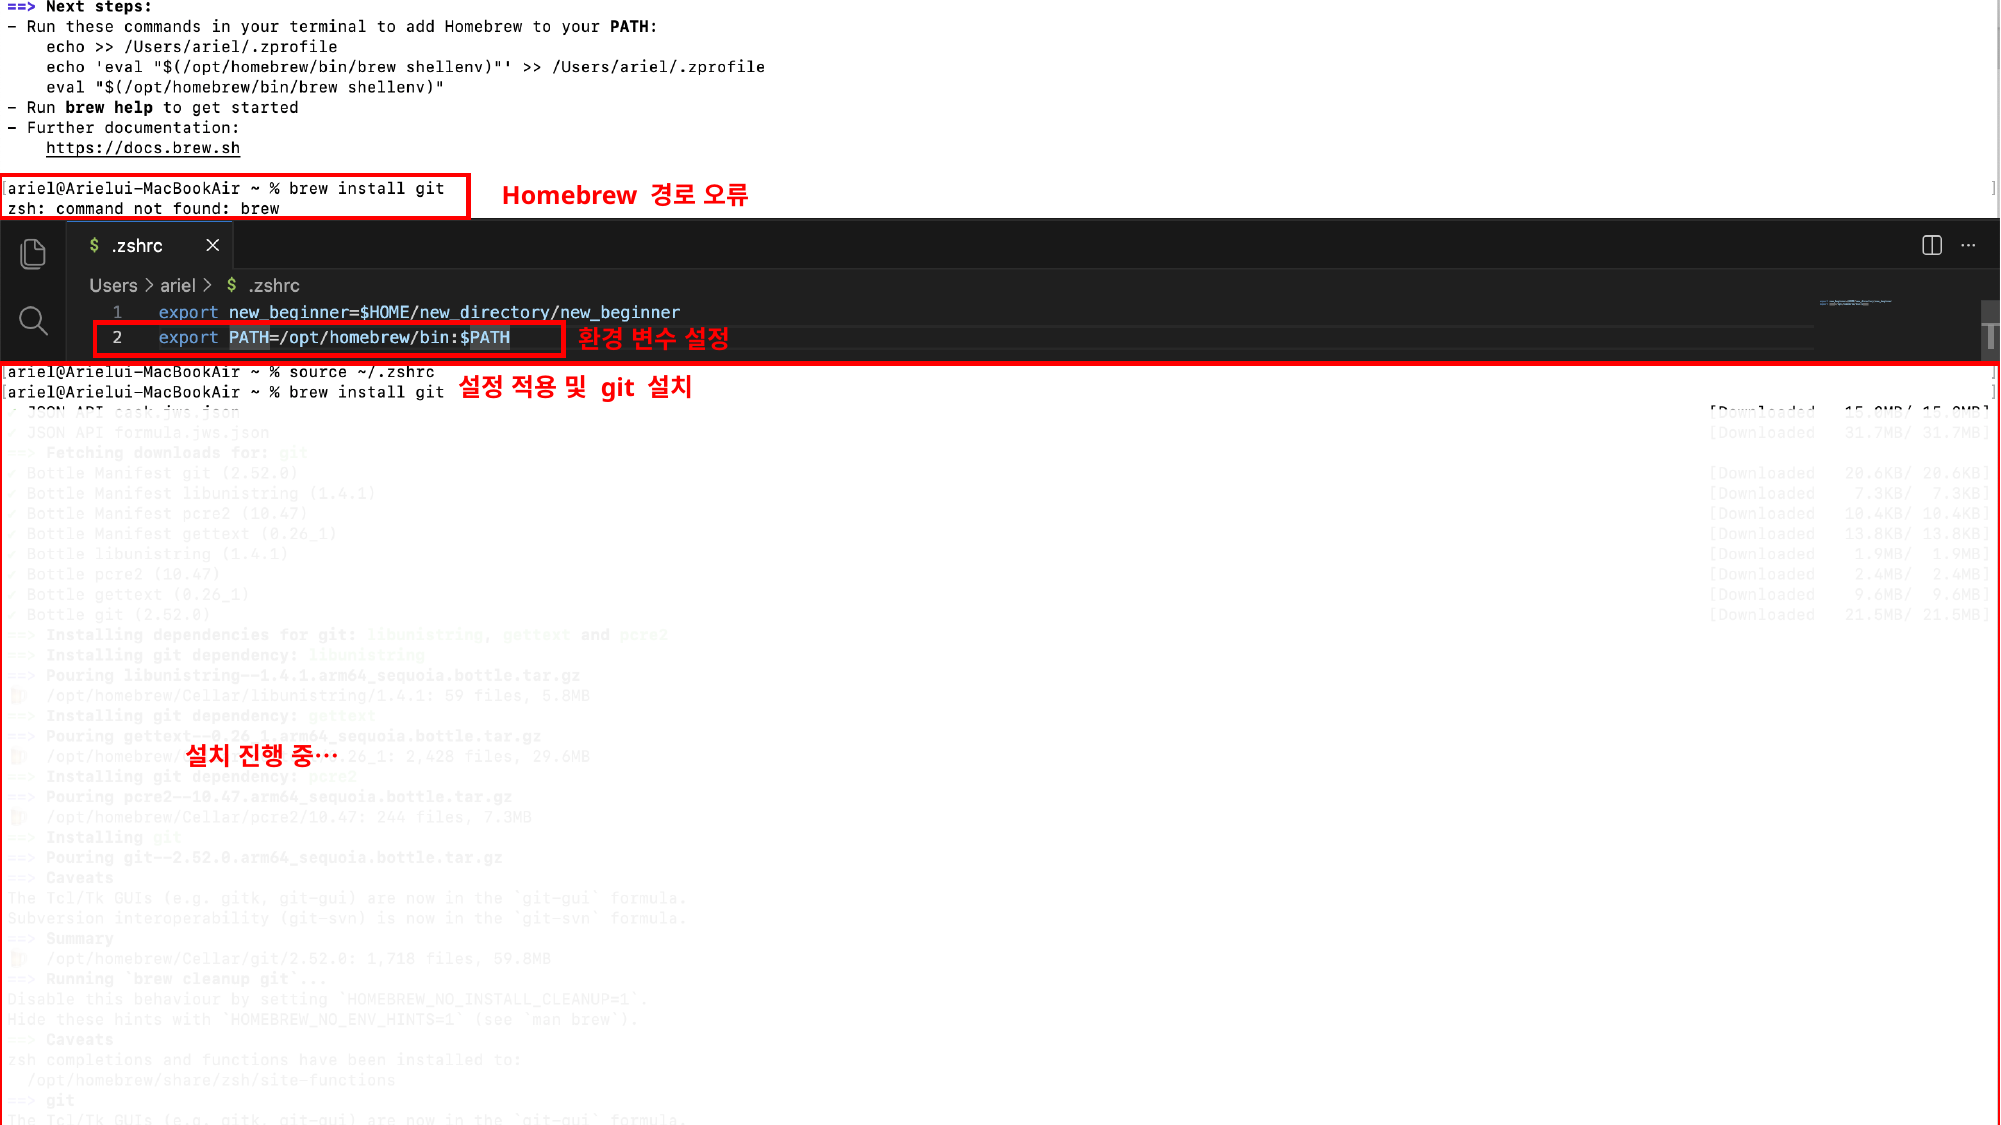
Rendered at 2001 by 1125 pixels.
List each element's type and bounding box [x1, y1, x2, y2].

text_box [0, 0, 2000, 1125]
